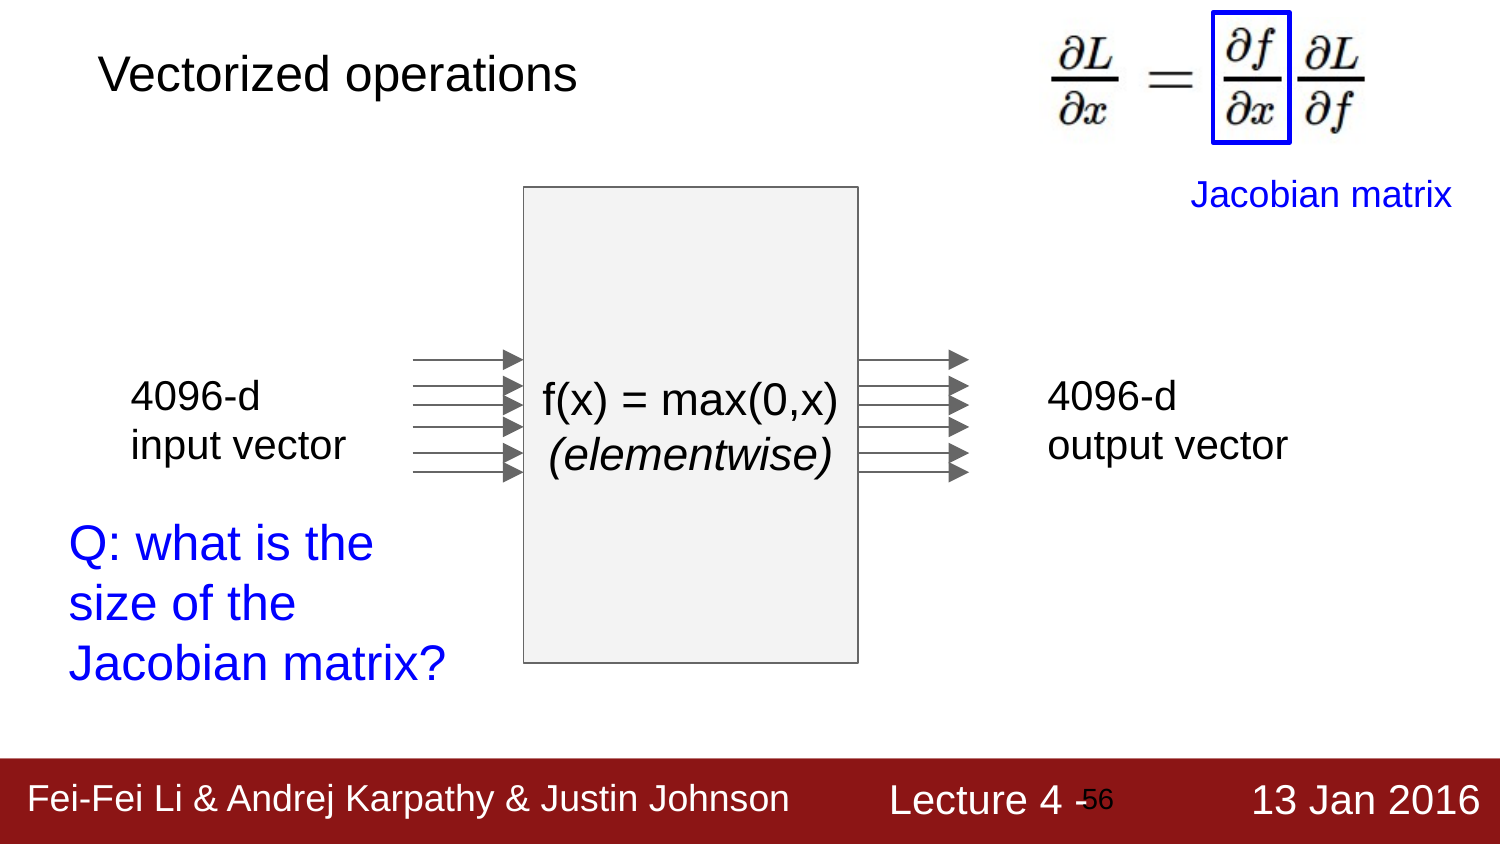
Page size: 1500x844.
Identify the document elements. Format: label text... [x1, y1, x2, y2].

text_box Jacobian matrix [1175, 155, 1475, 232]
slide_number ‹#› [1066, 765, 1157, 831]
text_box 4096-d output vector [1032, 353, 1342, 431]
text_box Q: what is the size of the Jacobian matrix? [53, 495, 474, 685]
picture [1039, 17, 1376, 148]
text_box Vectorized operations [82, 26, 1034, 119]
text_box f(x) = max(0,x) (elementwise) [523, 187, 859, 663]
text_box 4096-d input vector [115, 353, 515, 431]
